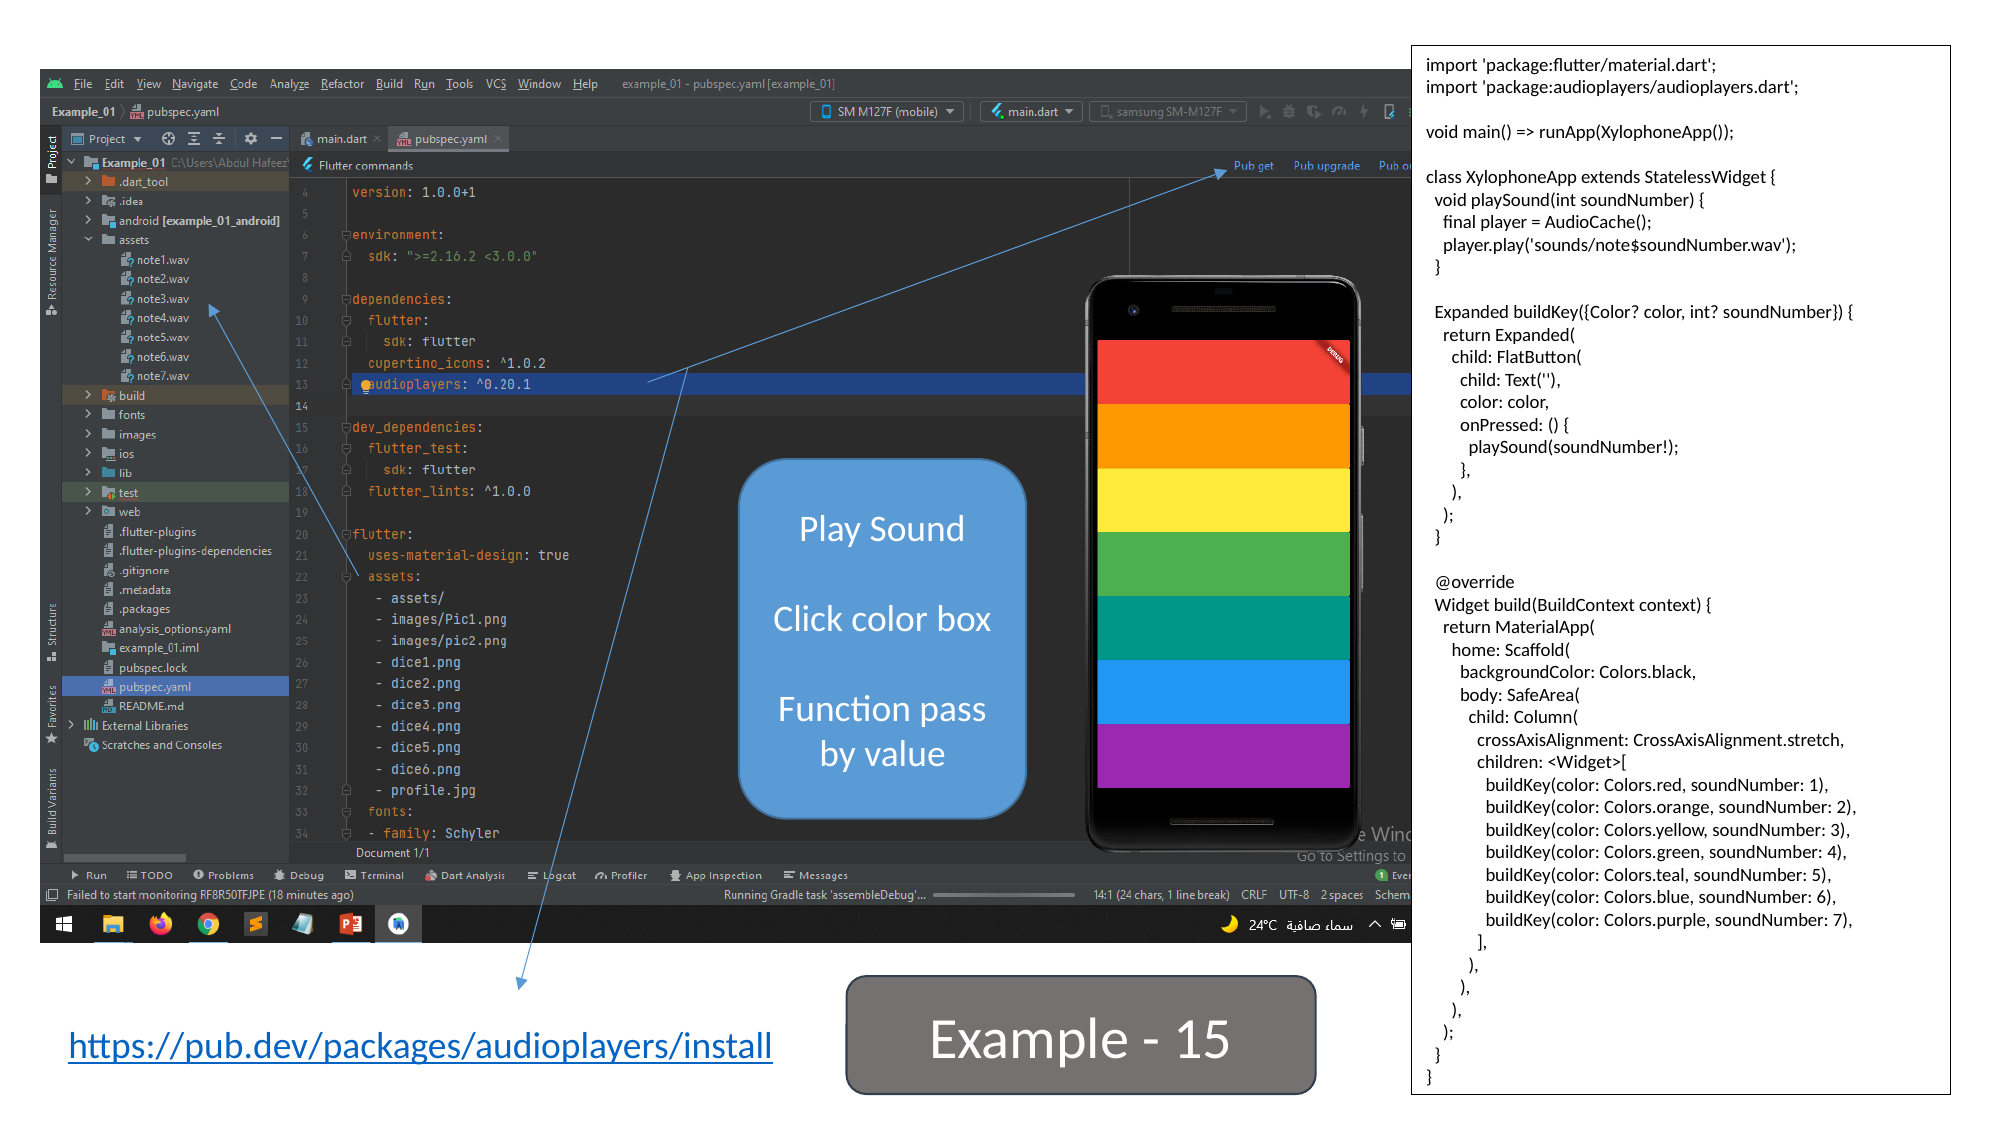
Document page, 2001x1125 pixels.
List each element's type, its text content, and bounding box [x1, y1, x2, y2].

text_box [647, 170, 1228, 383]
text_box import 'package:flutter/material.dart'; import 'package:audioplayers/audioplayers.dart'; void main() => runApp(XylophoneApp()); class XylophoneApp extends StatelessWidget { void playSound(int soundNumber) { final player = AudioCache(); player.play('sounds/note$soundNumber.wav'); } Expanded buildKey({Color? color, int? soundNumber}) { return Expanded( child: FlatButton( child: Text(''), color: color, onPressed: () { playSound(soundNumber!); }, ), ); } @override Widget build(BuildContext context) { return MaterialApp( home: Scaffold( backgroundColor: Colors.black, body: SafeArea( child: Column( crossAxisAlignment: CrossAxisAlignment.stretch, children: <Widget>[ buildKey(color: Colors.red, soundNumber: 1), buildKey(color: Colors.orange, soundNumber: 2), buildKey(color: Colors.yellow, soundNumber: 3), buildKey(color: Colors.green, soundNumber: 4), buildKey(color: Colors.teal, soundNumber: 5), buildKey(color: Colors.blue, soundNumber: 6), buildKey(color: Colors.purple, soundNumber: 7), ], ), ), ), ); } } [1411, 45, 1951, 1095]
picture [40, 69, 1593, 943]
text_box Example - 15 [845, 975, 1317, 1096]
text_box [208, 303, 359, 576]
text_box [518, 367, 688, 991]
text_box https://pub.dev/packages/audioplayers/install [53, 1014, 789, 1074]
